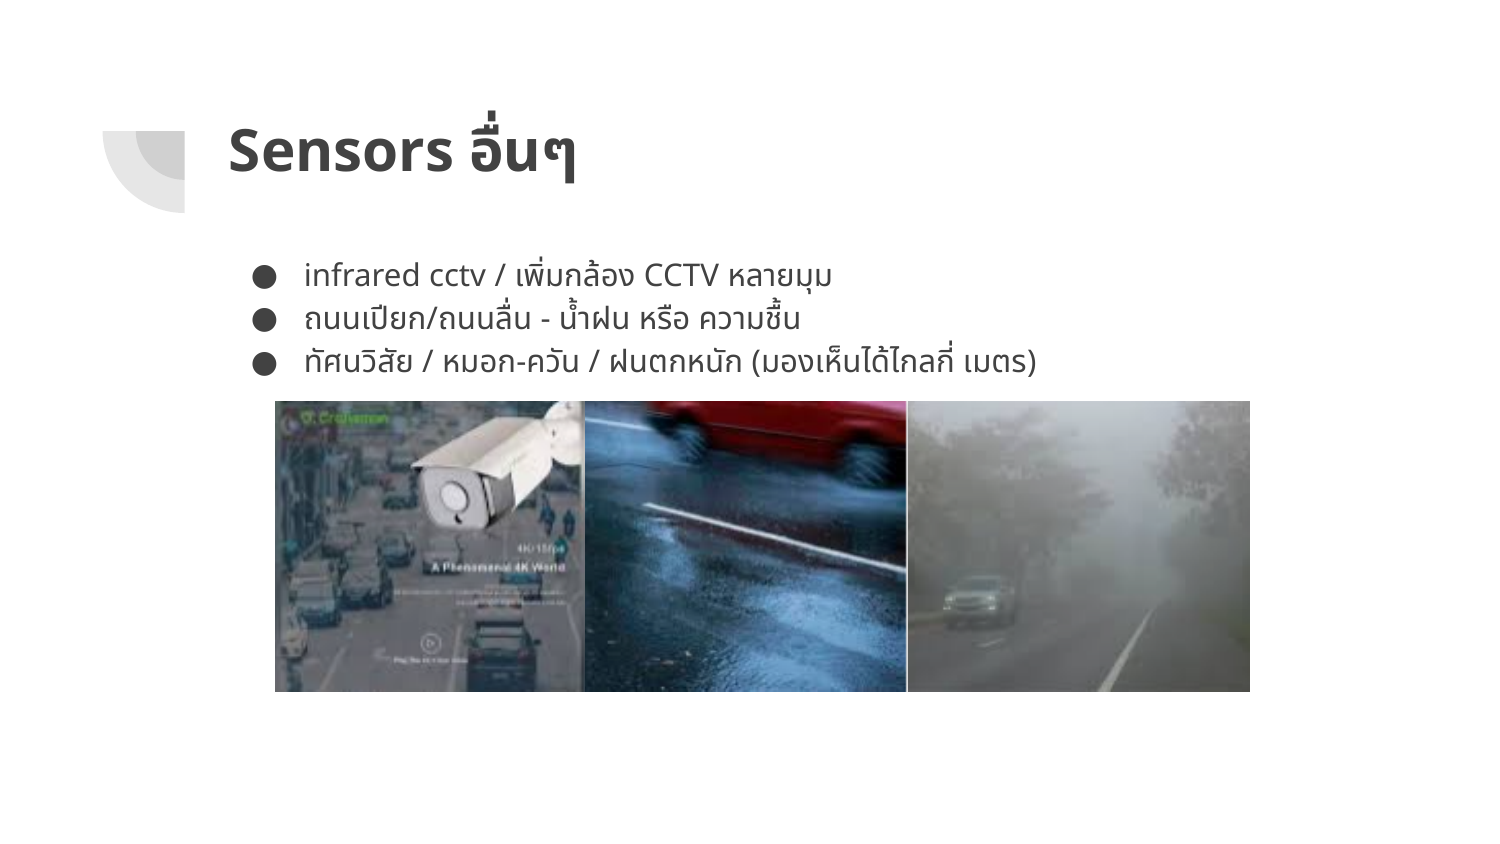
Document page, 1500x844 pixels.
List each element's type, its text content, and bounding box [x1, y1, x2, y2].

title Sensors อื่นๆ [213, 98, 1368, 234]
list infrared cctv / เพิ่มกล้อง CCTV หลายมุม ถนนเปียก/ถนนลื่น - น้ำฝน หรือ ความชื้น ทัศนวิสัย / หมอก-ควัน / ฝนตกหนัก (มองเห็นได้ไกลกี่ เมตร) [213, 234, 1368, 744]
picture [275, 401, 1250, 692]
